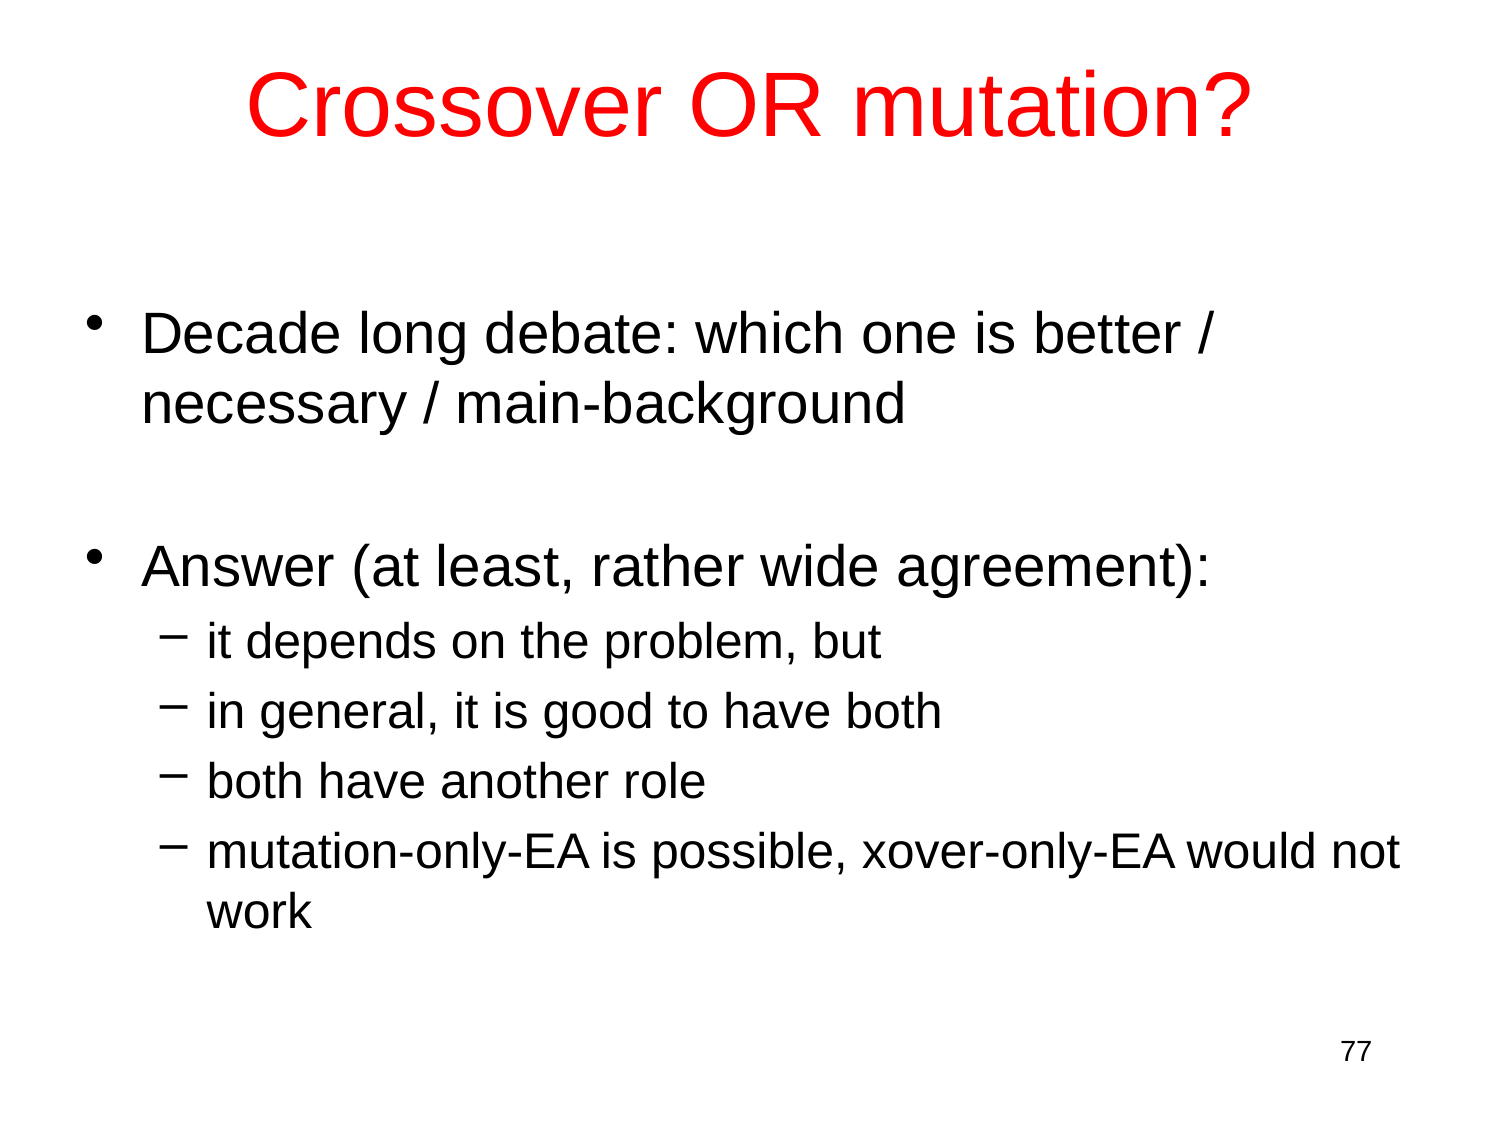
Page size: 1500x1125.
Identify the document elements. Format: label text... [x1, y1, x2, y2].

title Crossover OR mutation? [112, 6, 1388, 194]
list Decade long debate: which one is better / necessary / main-background Answer (at least, rather wide agreement): it depends on the problem, but in general, it is good to have both both have another role mutation-only-EA is possible, xover-only-EA would not work [69, 287, 1431, 838]
slide_number 77 [1074, 1024, 1388, 1101]
